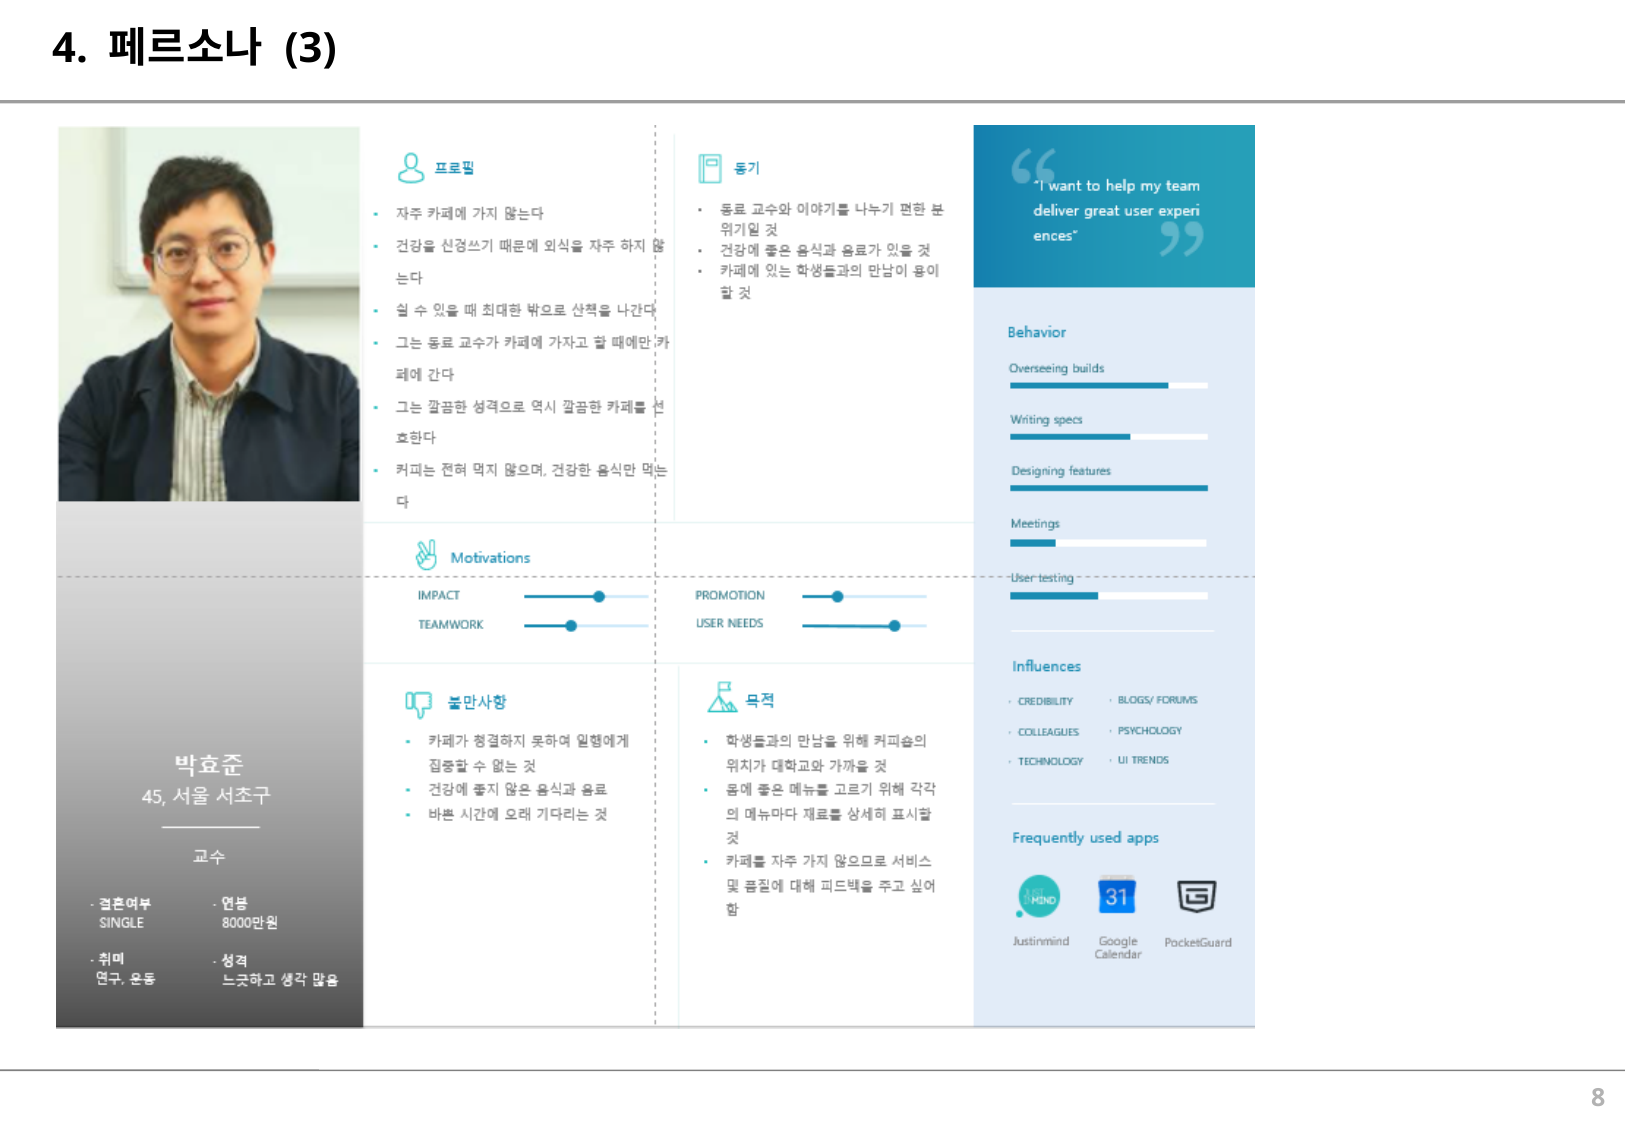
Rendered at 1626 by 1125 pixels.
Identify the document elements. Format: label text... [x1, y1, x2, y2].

slide_number 7 [1254, 1074, 1621, 1122]
title 4. 페르소나 (3) [37, 13, 1602, 87]
picture [56, 125, 1255, 1029]
